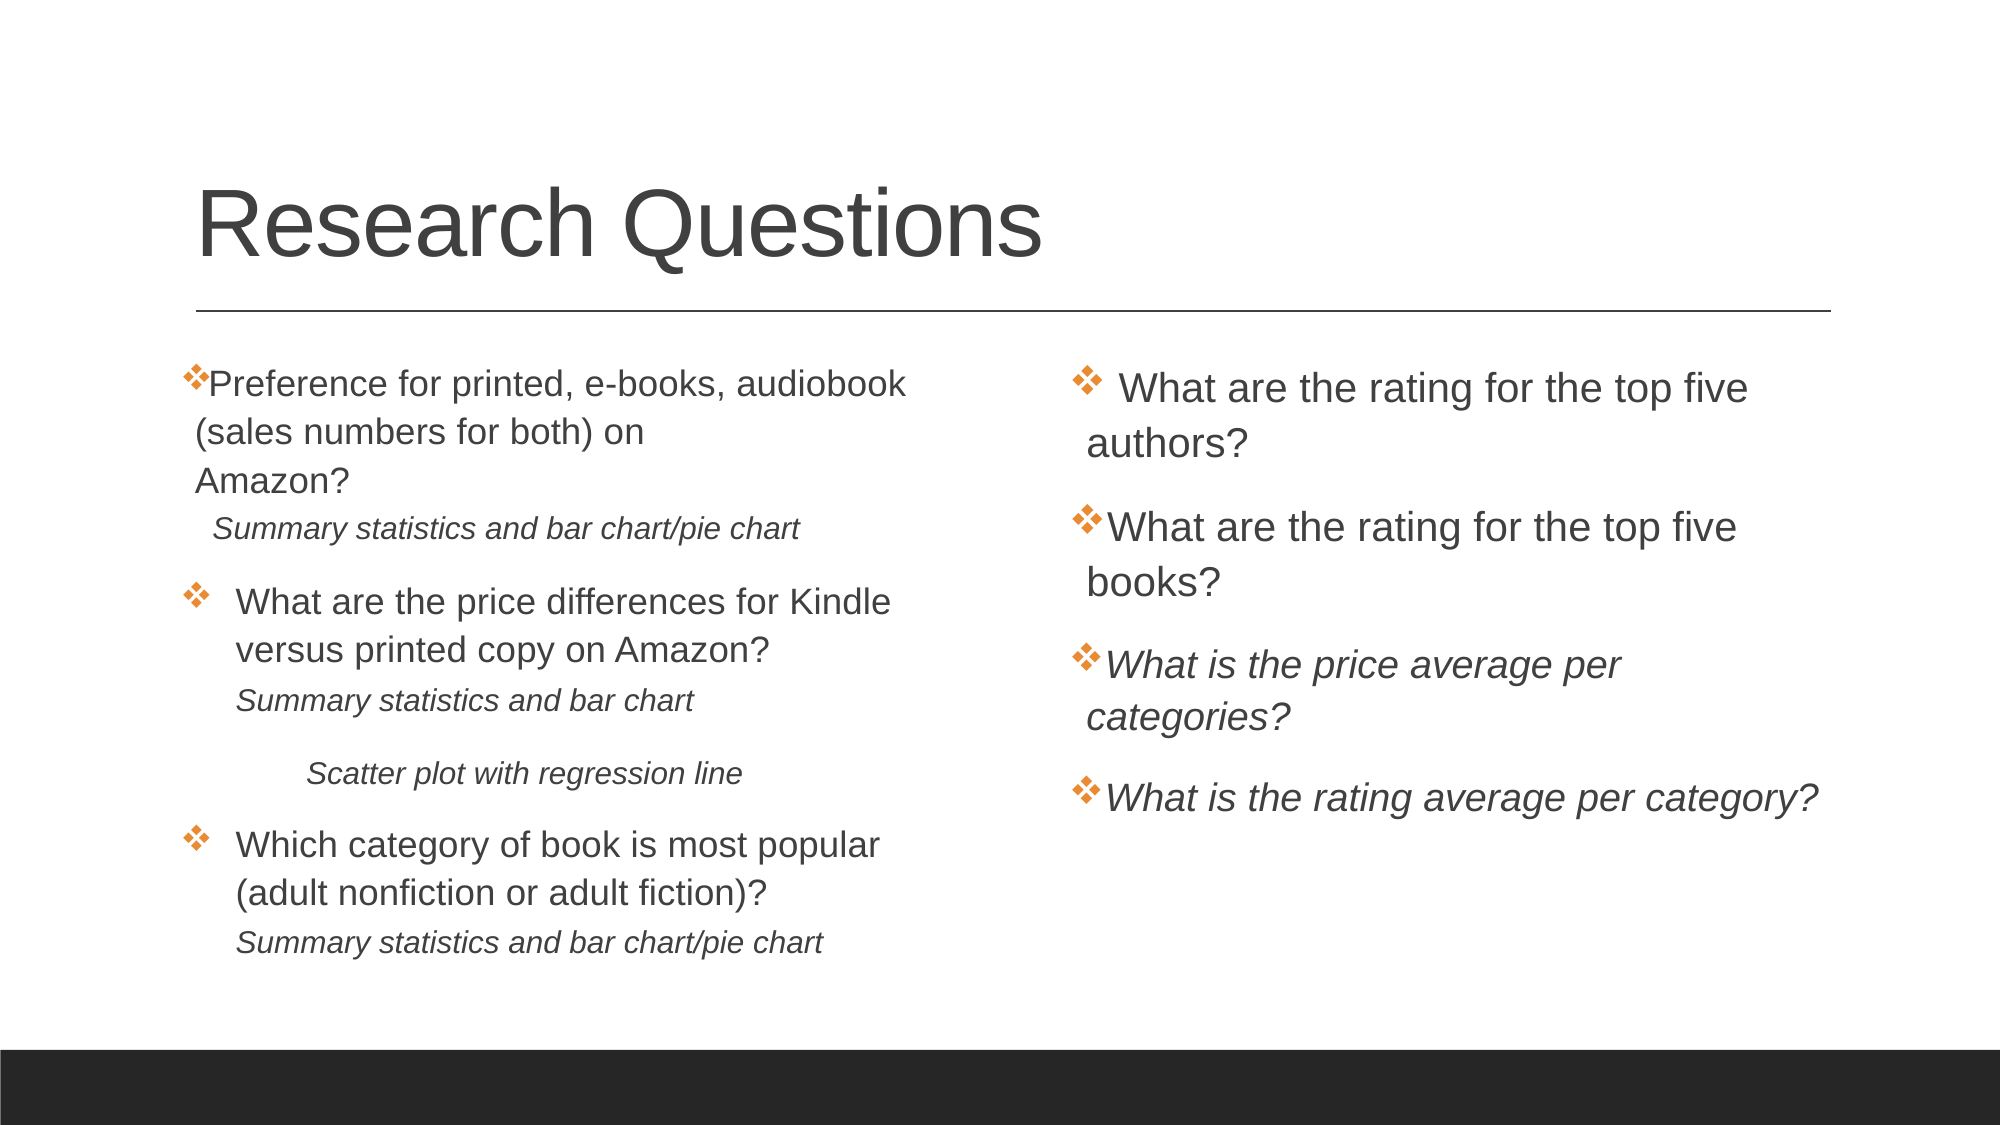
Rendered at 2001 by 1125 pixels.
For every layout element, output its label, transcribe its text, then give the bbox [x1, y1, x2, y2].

list Preference for printed, e-books, audiobook (sales numbers for both) on Amazon? Summary statistics and bar chart/pie chart What are the price differences for Kindle versus printed copy on Amazon? Summary statistics and bar chart Scatter plot with regression line Which category of book is most popular (adult nonfiction or adult fiction)? Summary statistics and bar chart/pie chart [180, 347, 942, 981]
list What are the rating for the top five authors? What are the rating for the top five books? What is the price average per categories? What is the rating average per category? [1068, 347, 1830, 963]
title Research Questions [180, 47, 1830, 285]
